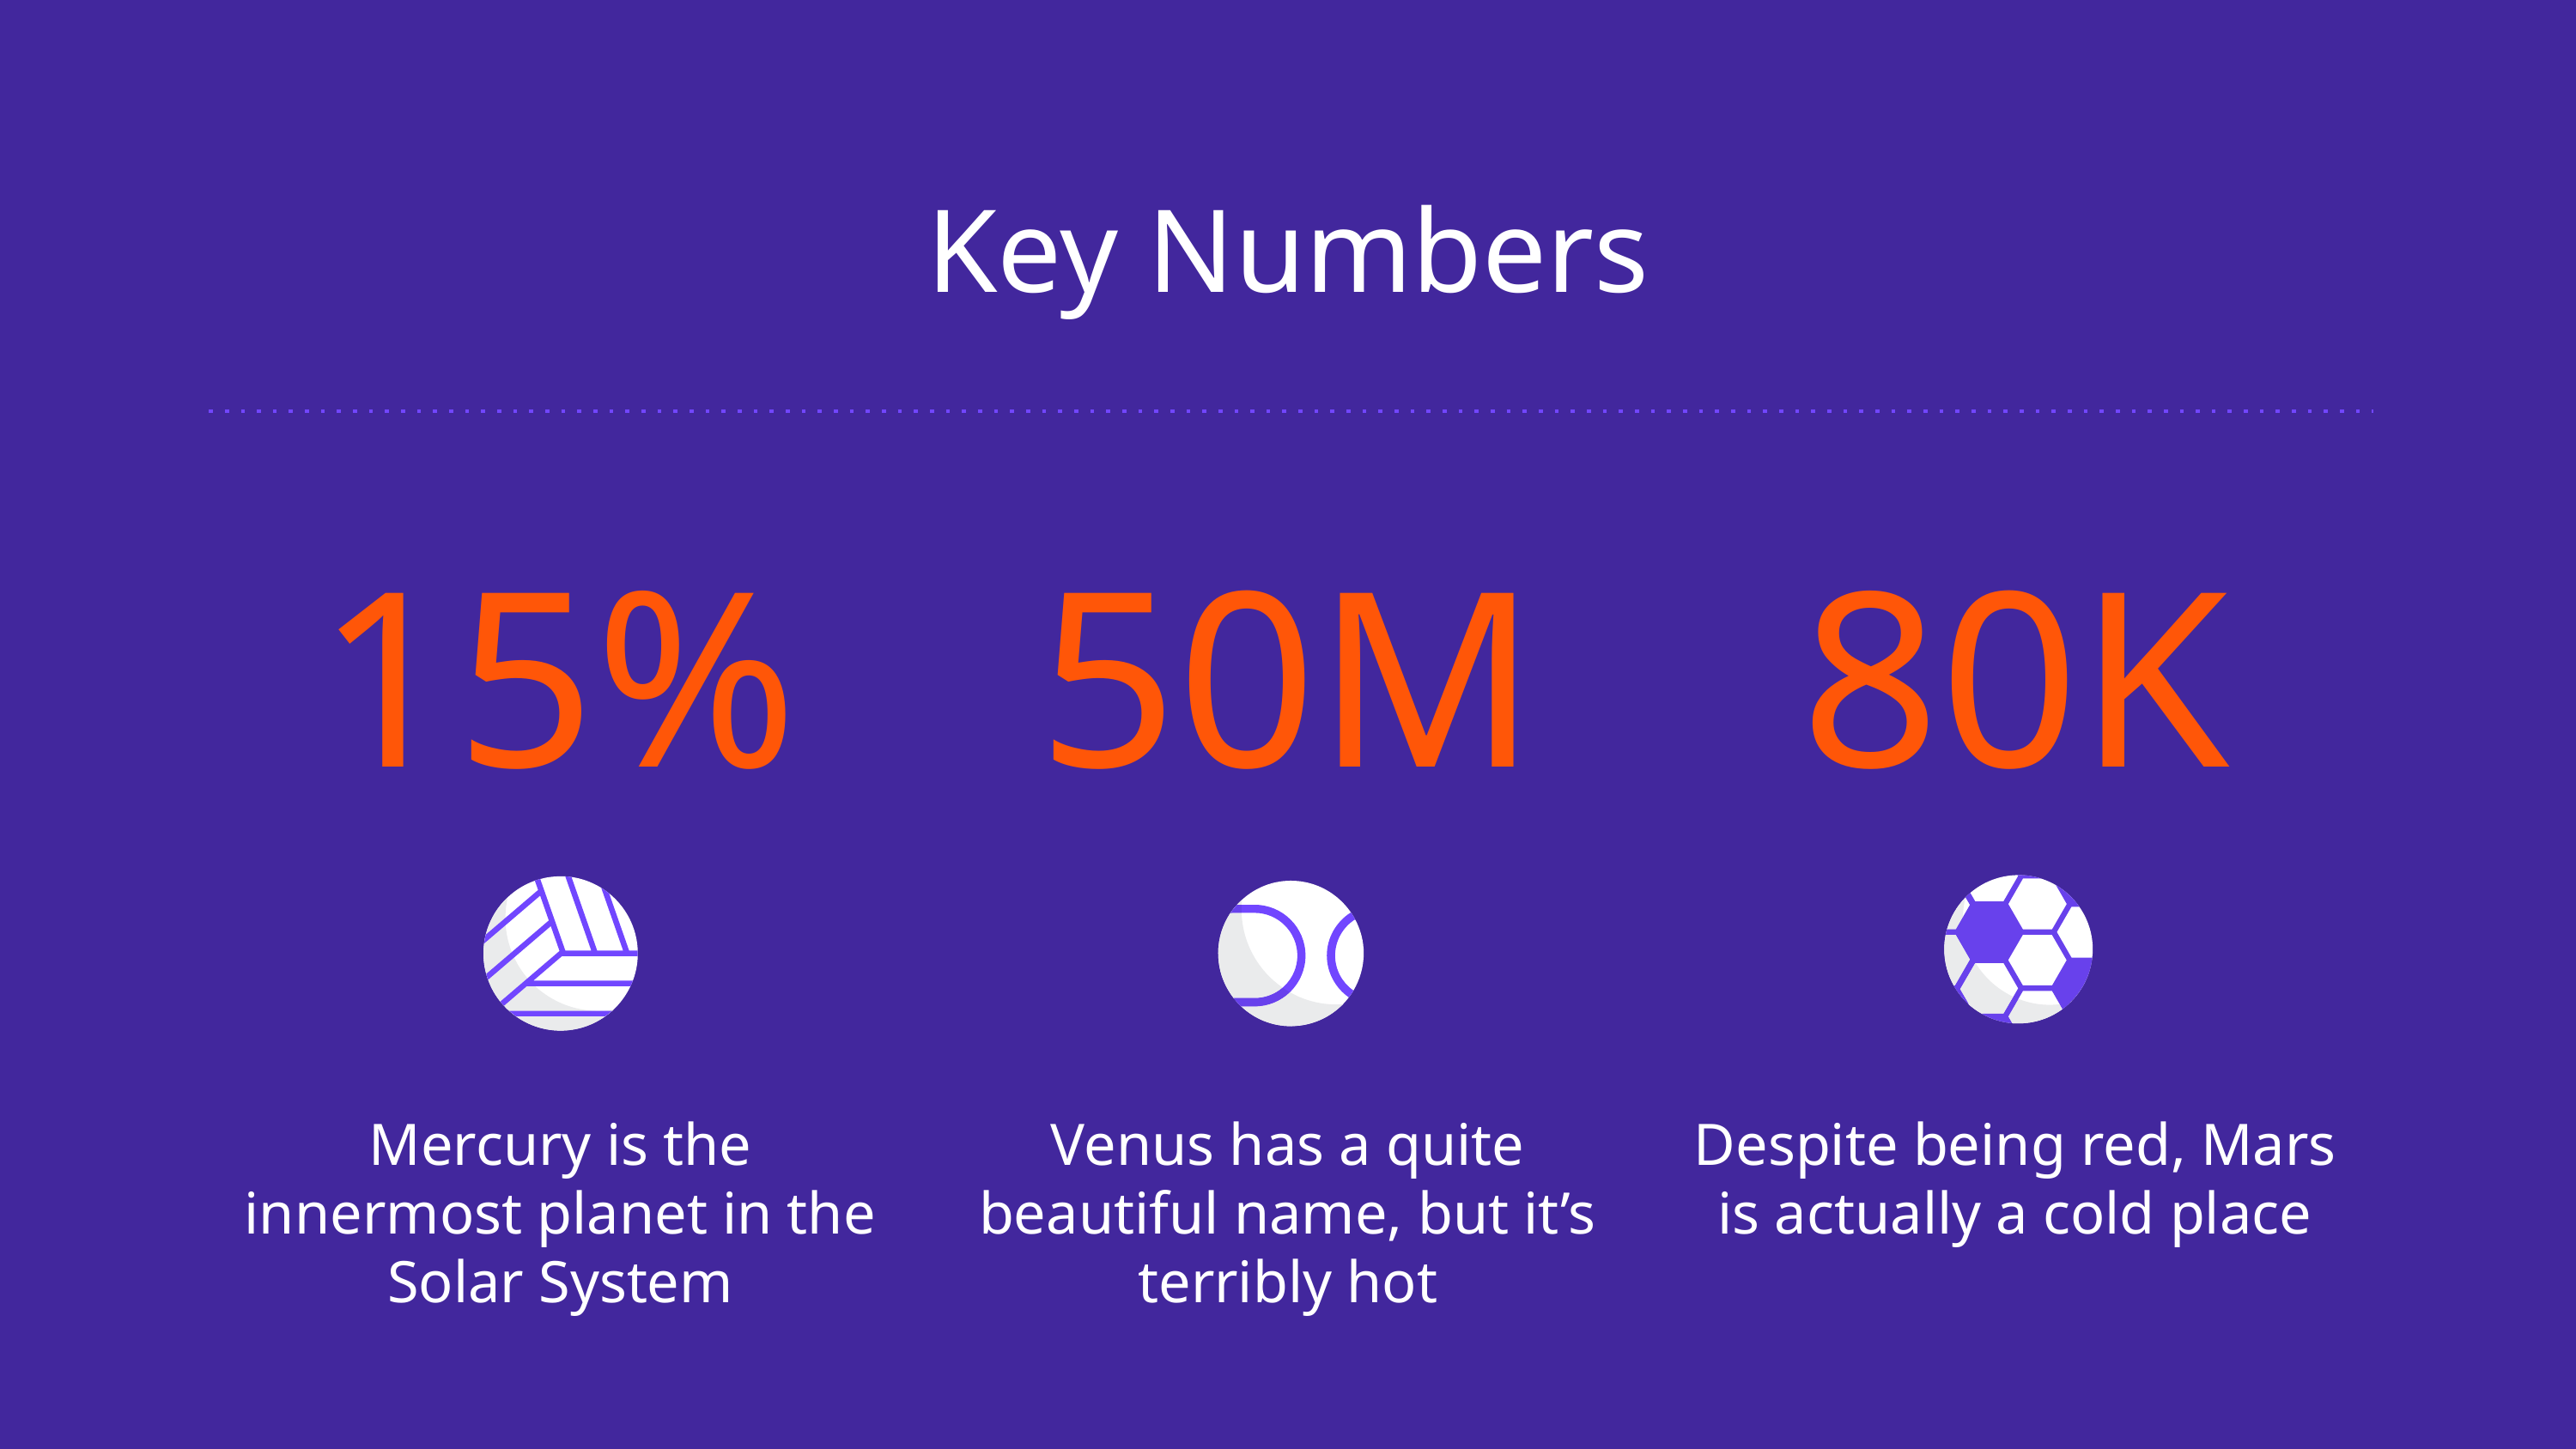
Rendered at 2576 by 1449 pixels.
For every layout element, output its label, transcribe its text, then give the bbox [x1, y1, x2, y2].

title 15% [203, 474, 912, 842]
subtitle Despite being red, Mars is actually a cold place [1661, 1082, 2370, 1300]
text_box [483, 876, 638, 1031]
title 80K [1661, 474, 2370, 842]
subtitle Mercury is the innermost planet in the Solar System [206, 1082, 915, 1300]
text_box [1944, 875, 2093, 1024]
title Key Numbers [203, 152, 2373, 314]
title 50M [933, 474, 1643, 842]
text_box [1218, 880, 1364, 1027]
subtitle Venus has a quite beautiful name, but it’s terribly hot [933, 1082, 1643, 1300]
